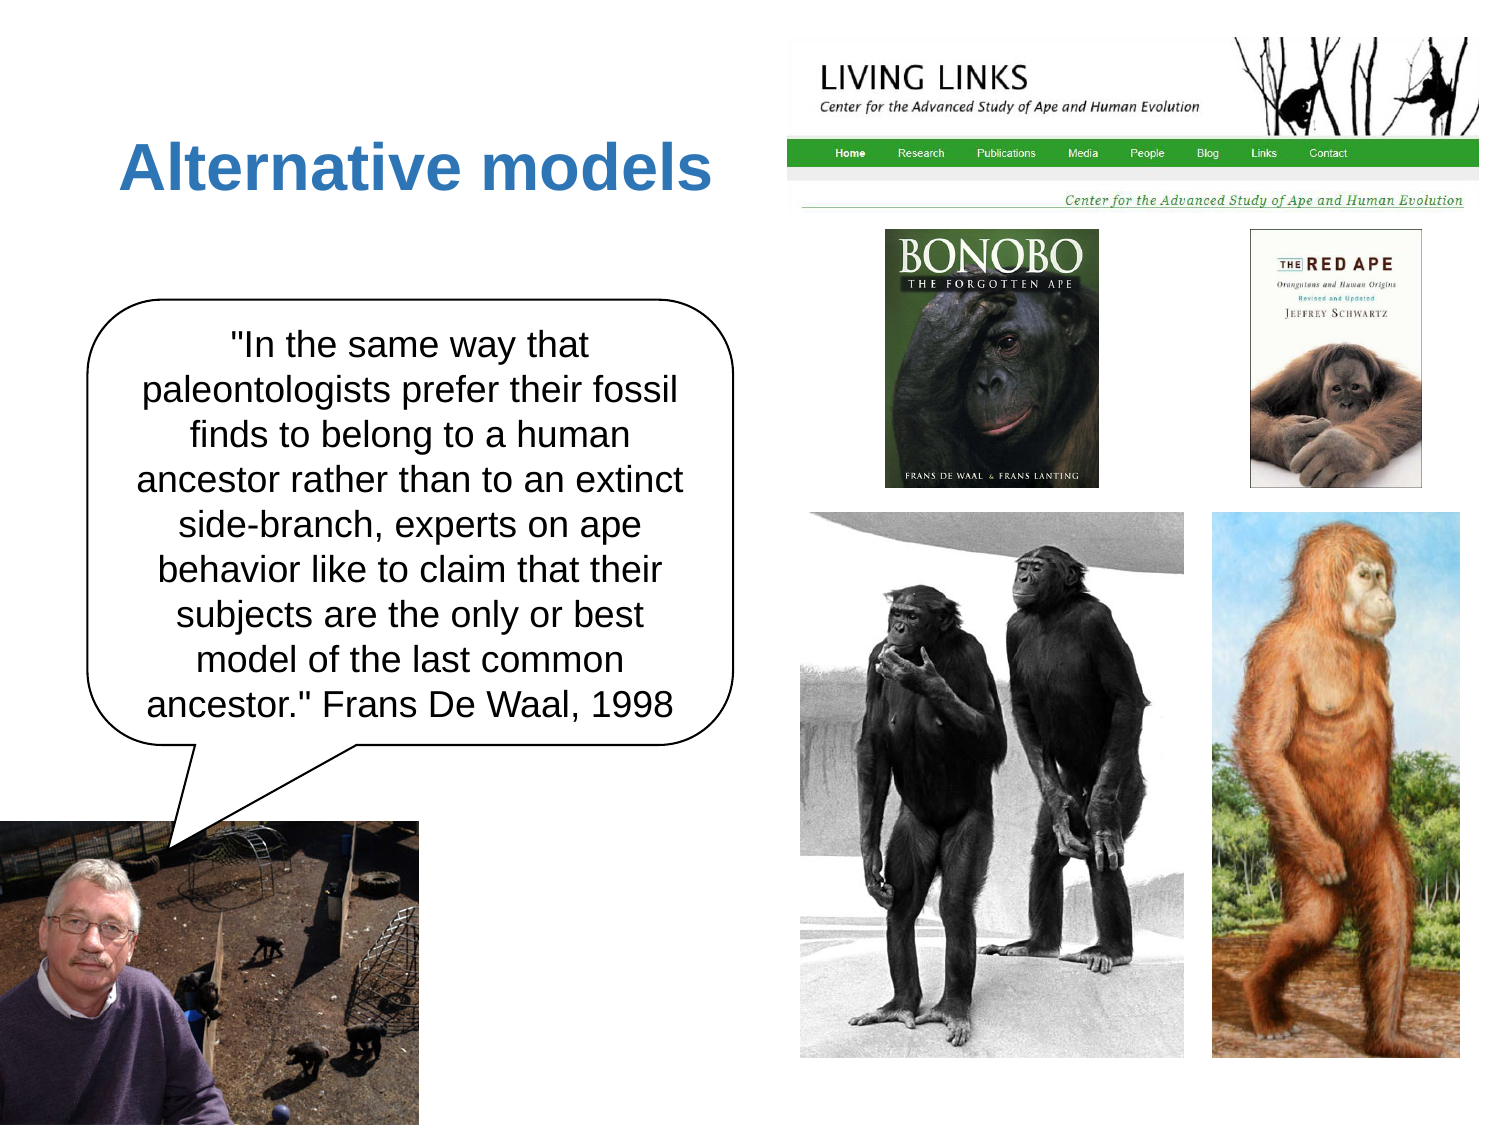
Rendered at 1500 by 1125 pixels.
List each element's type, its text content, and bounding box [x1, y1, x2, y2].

picture [787, 37, 1479, 213]
picture [1250, 229, 1422, 488]
picture [0, 821, 419, 1125]
picture [1212, 512, 1460, 1058]
title Alternative models [103, 59, 1397, 278]
text_box "In the same way that paleontologists prefer their fossil finds to belong to a human ancestor rather than to an extinct side-branch, experts on ape behavior like to claim that their subjects are the only or best model of the last common ancestor." Frans De Waal, 1998 [86, 298, 735, 821]
picture [885, 229, 1099, 488]
picture [800, 512, 1184, 1058]
